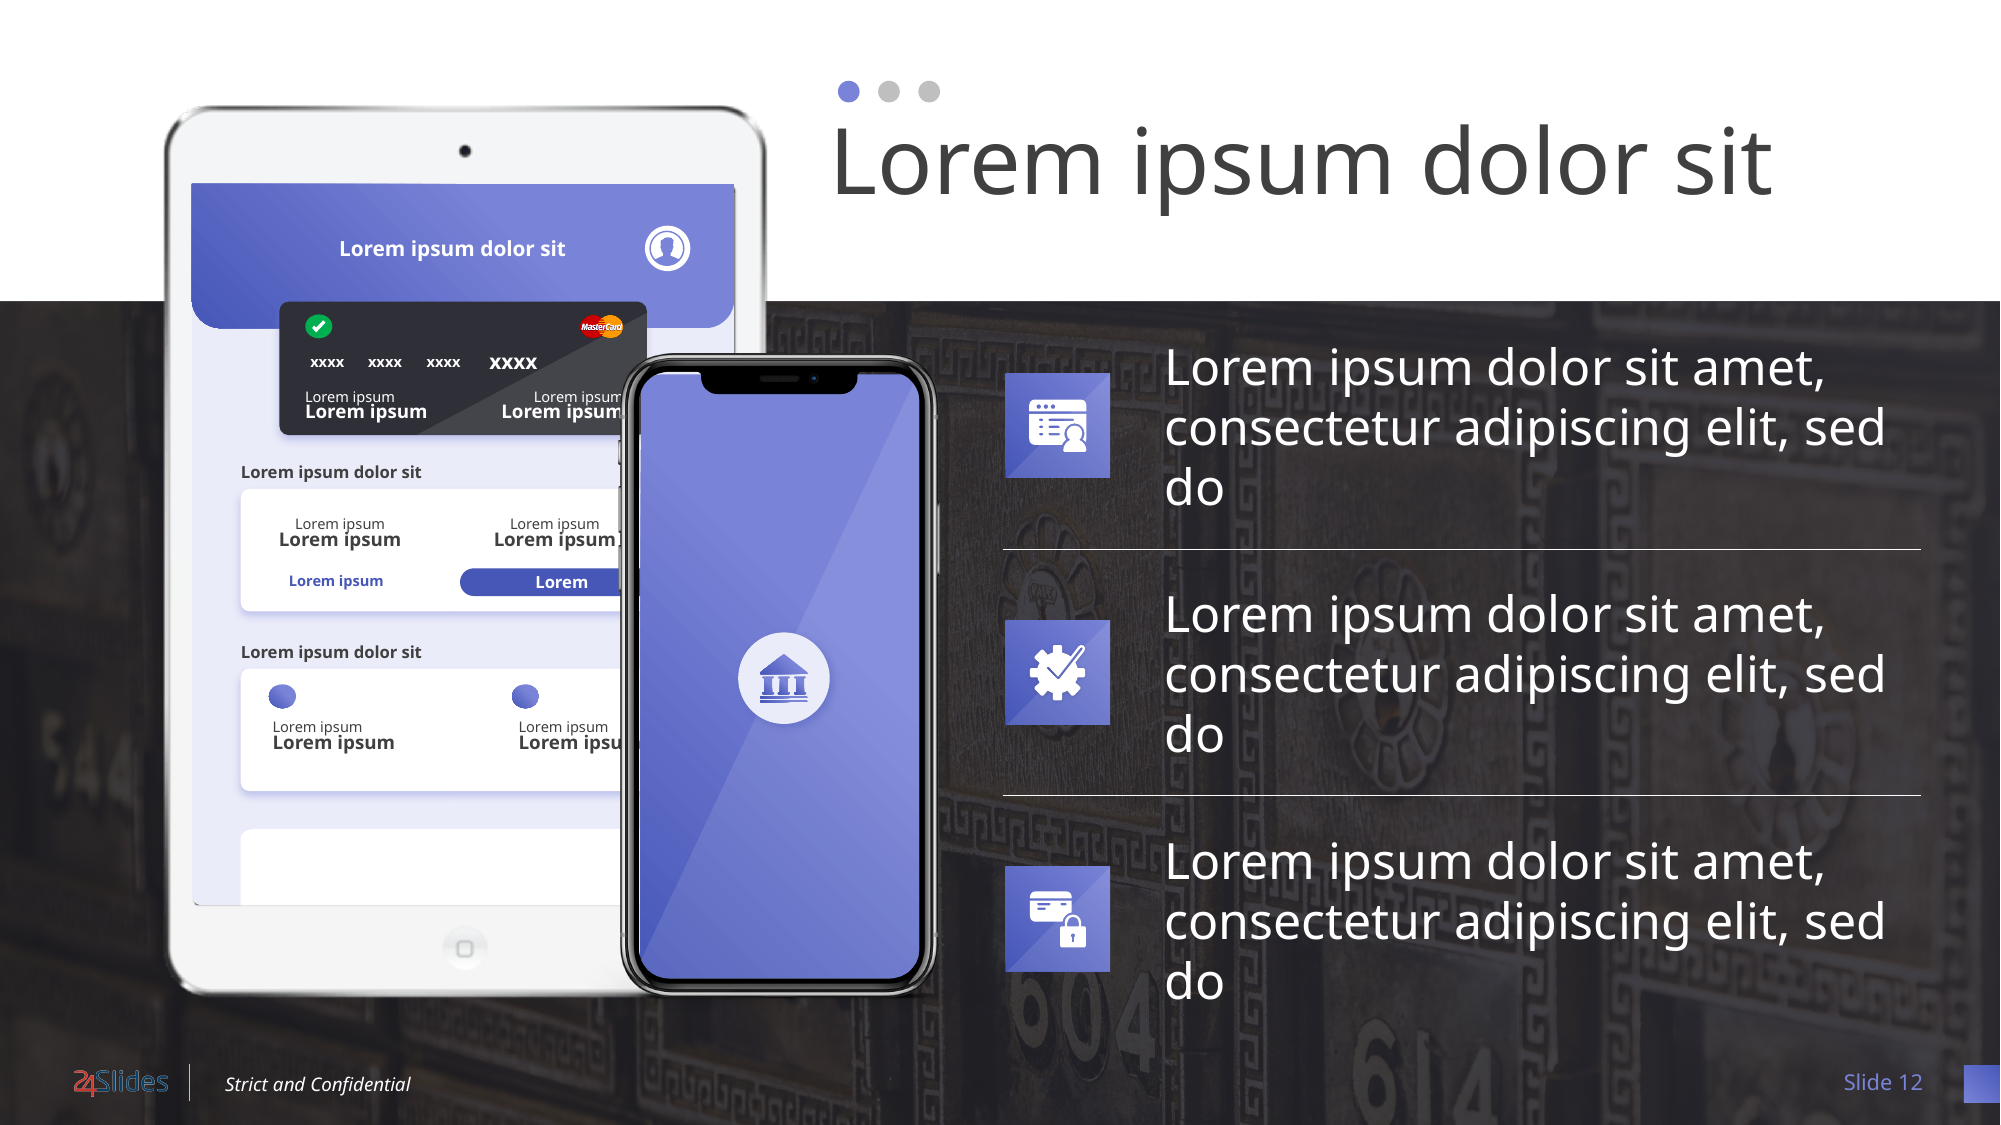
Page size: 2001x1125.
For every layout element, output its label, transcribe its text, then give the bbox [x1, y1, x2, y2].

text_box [1029, 891, 1086, 948]
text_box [837, 80, 941, 103]
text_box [557, 353, 998, 1020]
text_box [1005, 866, 1111, 972]
text_box Lorem ipsum dolor sit [829, 115, 1919, 250]
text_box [1029, 399, 1087, 452]
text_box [162, 104, 768, 1000]
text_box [1005, 620, 1111, 725]
picture [0, 302, 2000, 1125]
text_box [1005, 373, 1111, 478]
